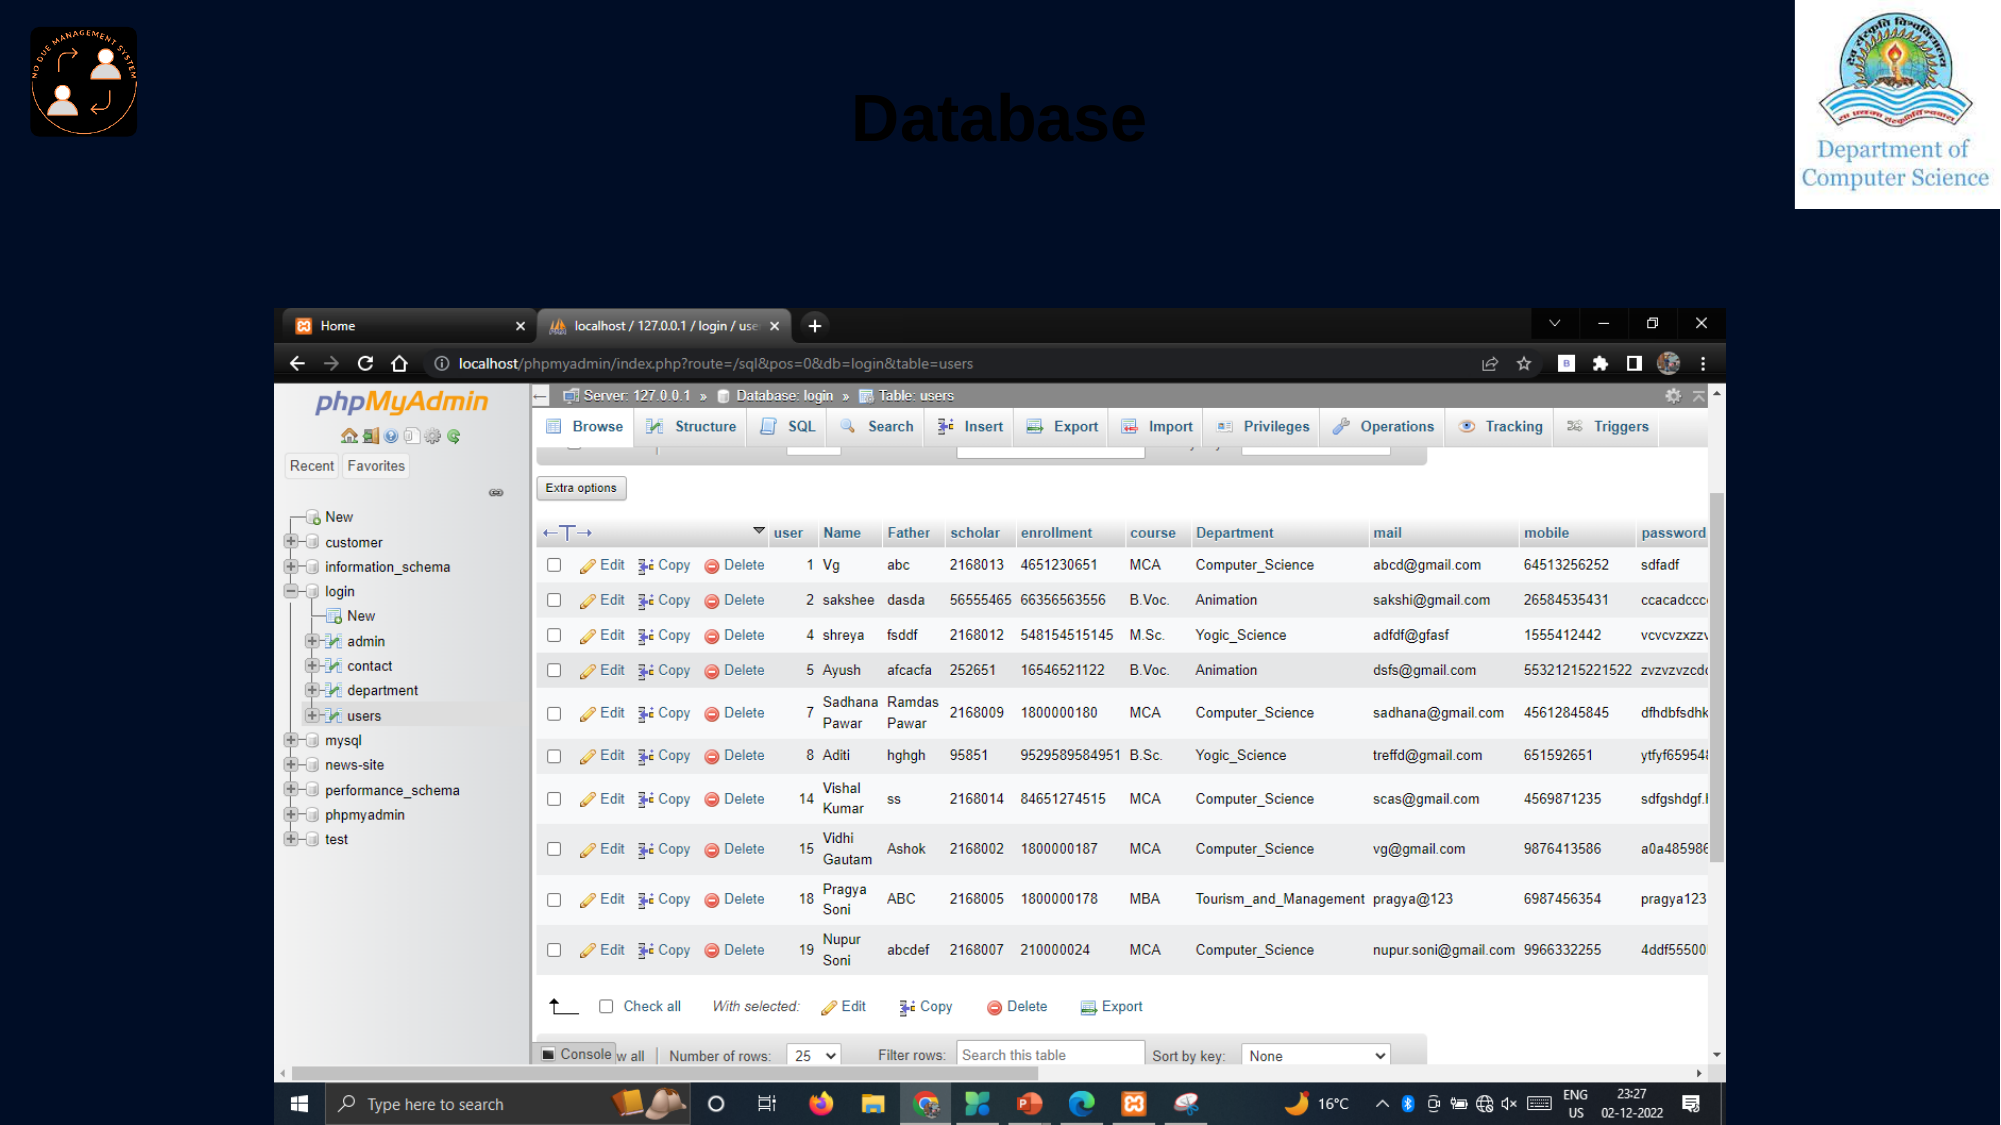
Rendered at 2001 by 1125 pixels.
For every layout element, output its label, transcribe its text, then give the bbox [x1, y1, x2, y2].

picture [30, 26, 138, 137]
picture [1794, 0, 2000, 209]
text_box Database [710, 67, 1290, 163]
picture [274, 308, 1726, 1125]
